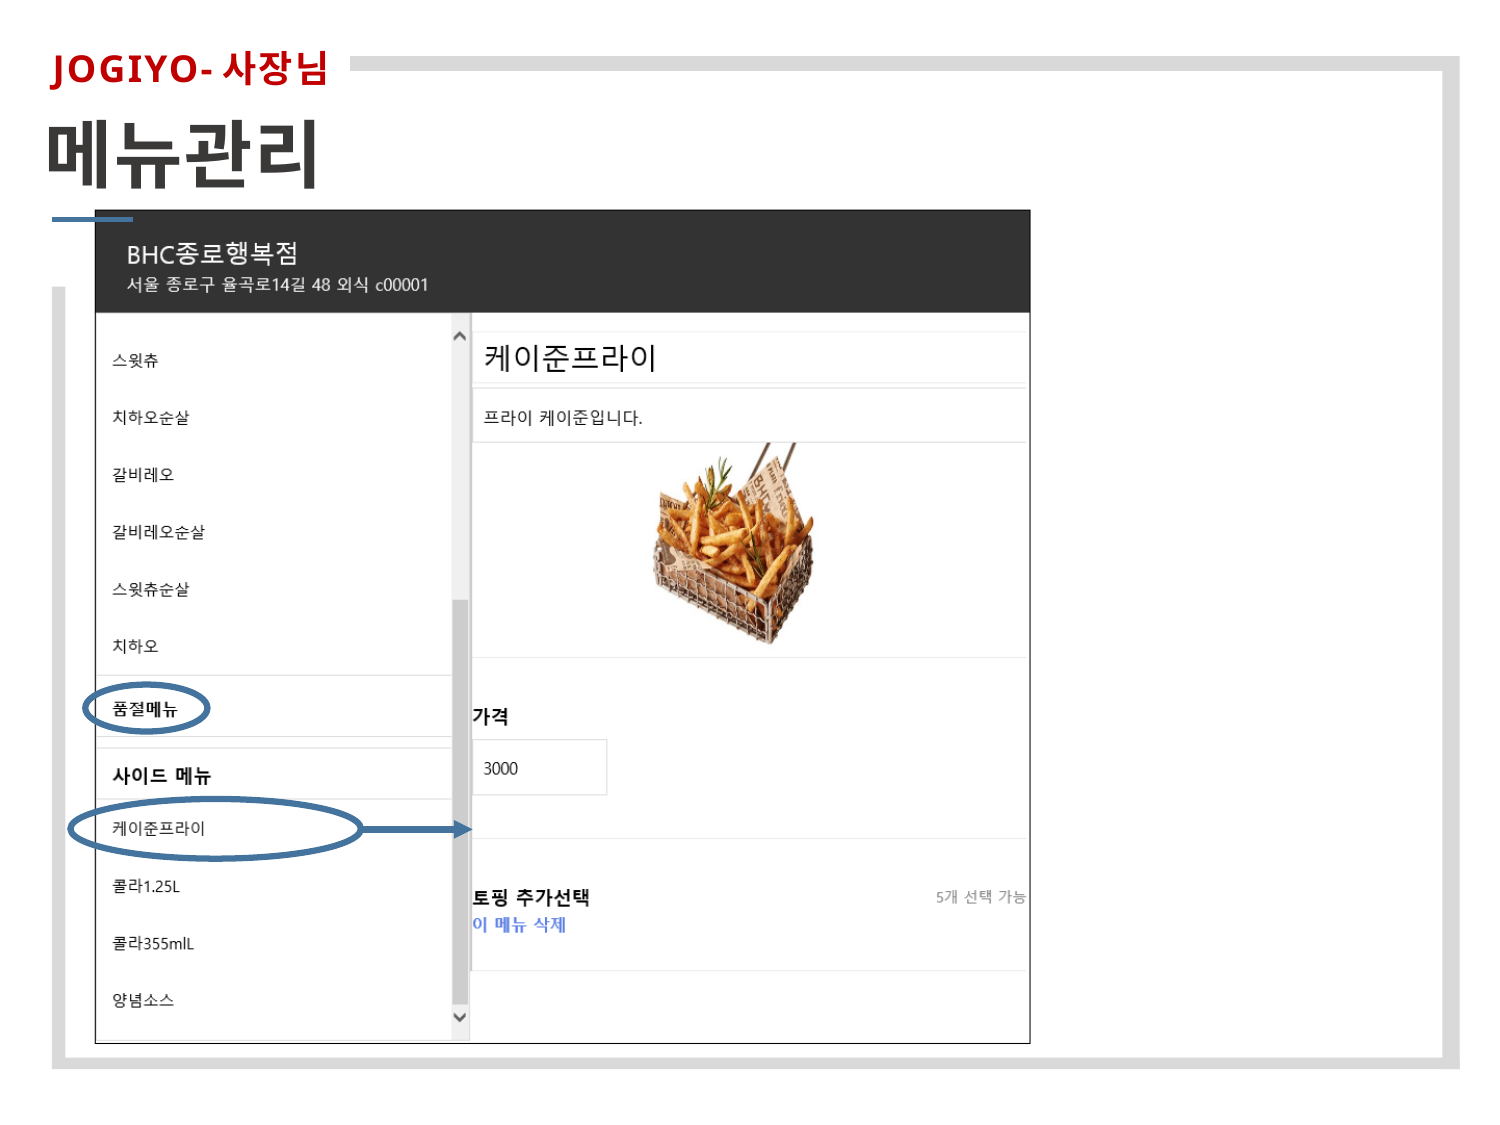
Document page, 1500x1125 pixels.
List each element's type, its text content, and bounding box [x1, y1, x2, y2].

text_box [69, 820, 74, 837]
picture [74, 193, 1068, 1069]
text_box [51, 286, 1441, 1070]
text_box 메뉴관리 [29, 111, 477, 206]
text_box [349, 55, 1461, 1070]
text_box JOGIYO-사장님 [37, 42, 361, 107]
